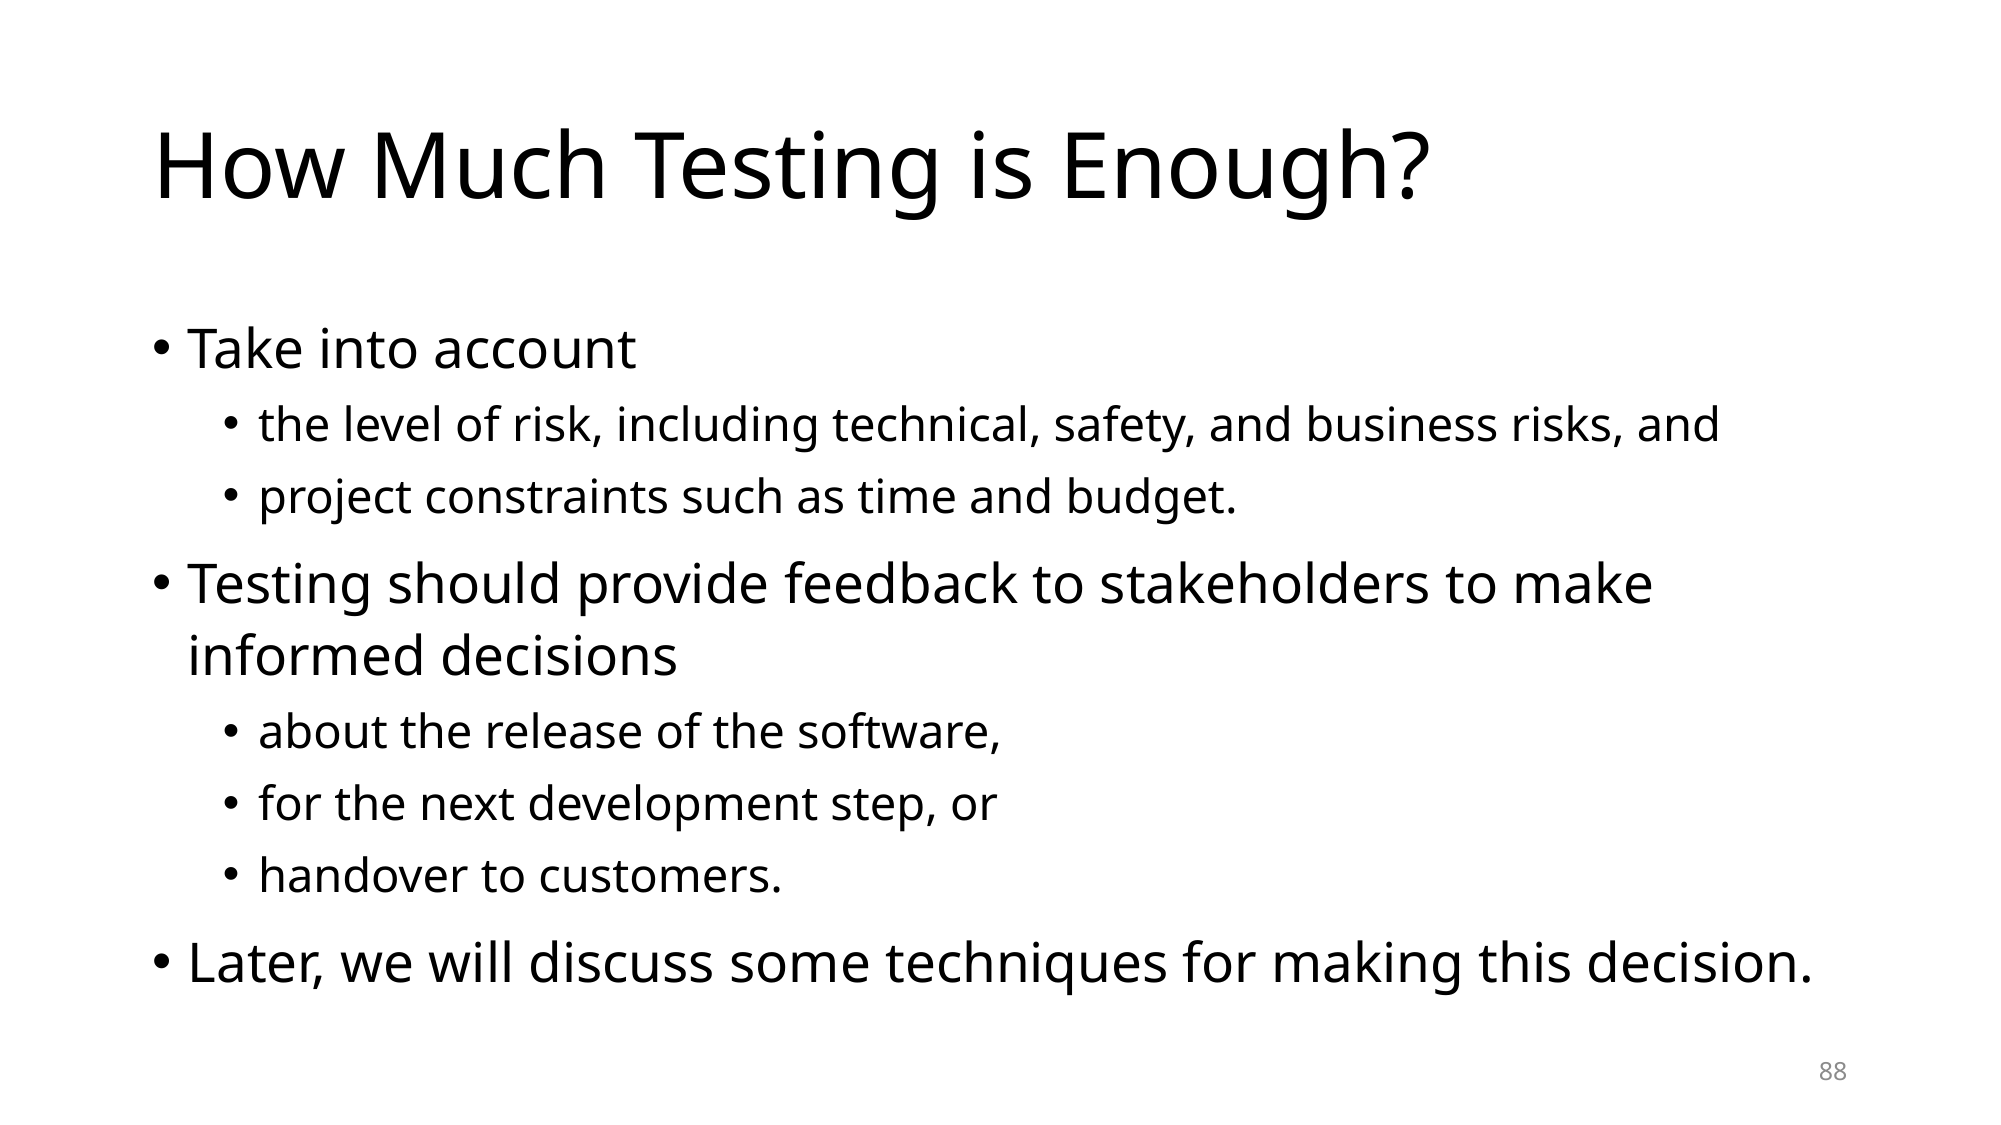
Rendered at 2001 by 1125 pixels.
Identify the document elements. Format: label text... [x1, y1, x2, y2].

title How Much Testing is Enough? [137, 59, 1863, 278]
list Take into account the level of risk, including technical, safety, and business risks, and project constraints such as time and budget. Testing should provide feedback to stakeholders to make informed decisions about the release of the software, for the next development step, or handover to customers. Later, we will discuss some techniques for making this decision. [137, 299, 1863, 1014]
slide_number 88 [1412, 1042, 1863, 1103]
